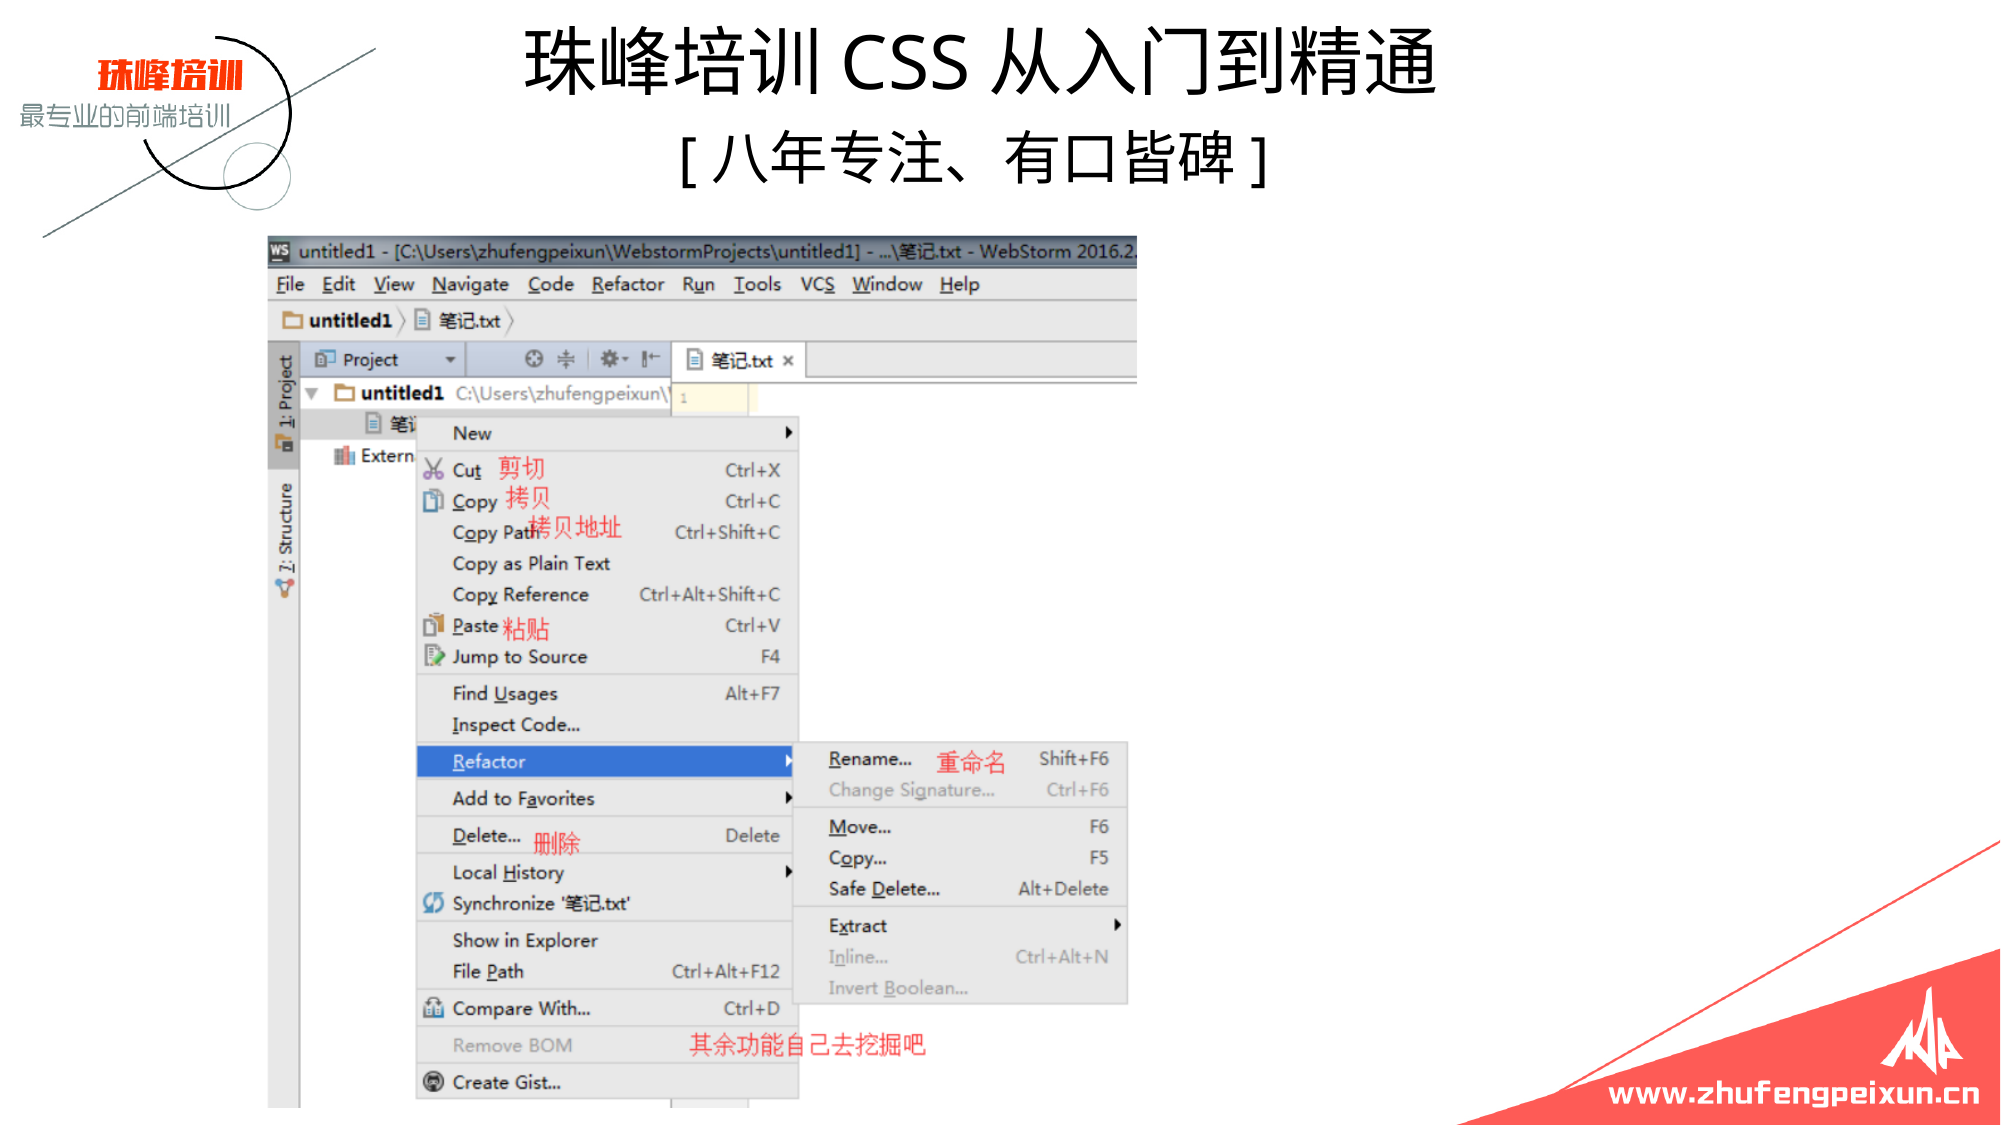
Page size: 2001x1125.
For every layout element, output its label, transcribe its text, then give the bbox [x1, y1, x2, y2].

text_box 珠峰培训CSS从入门到精通 [八年专注、有口皆碑] [507, 7, 1737, 247]
picture [18, 36, 376, 238]
picture [1437, 796, 2001, 1125]
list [245, 229, 1145, 1109]
